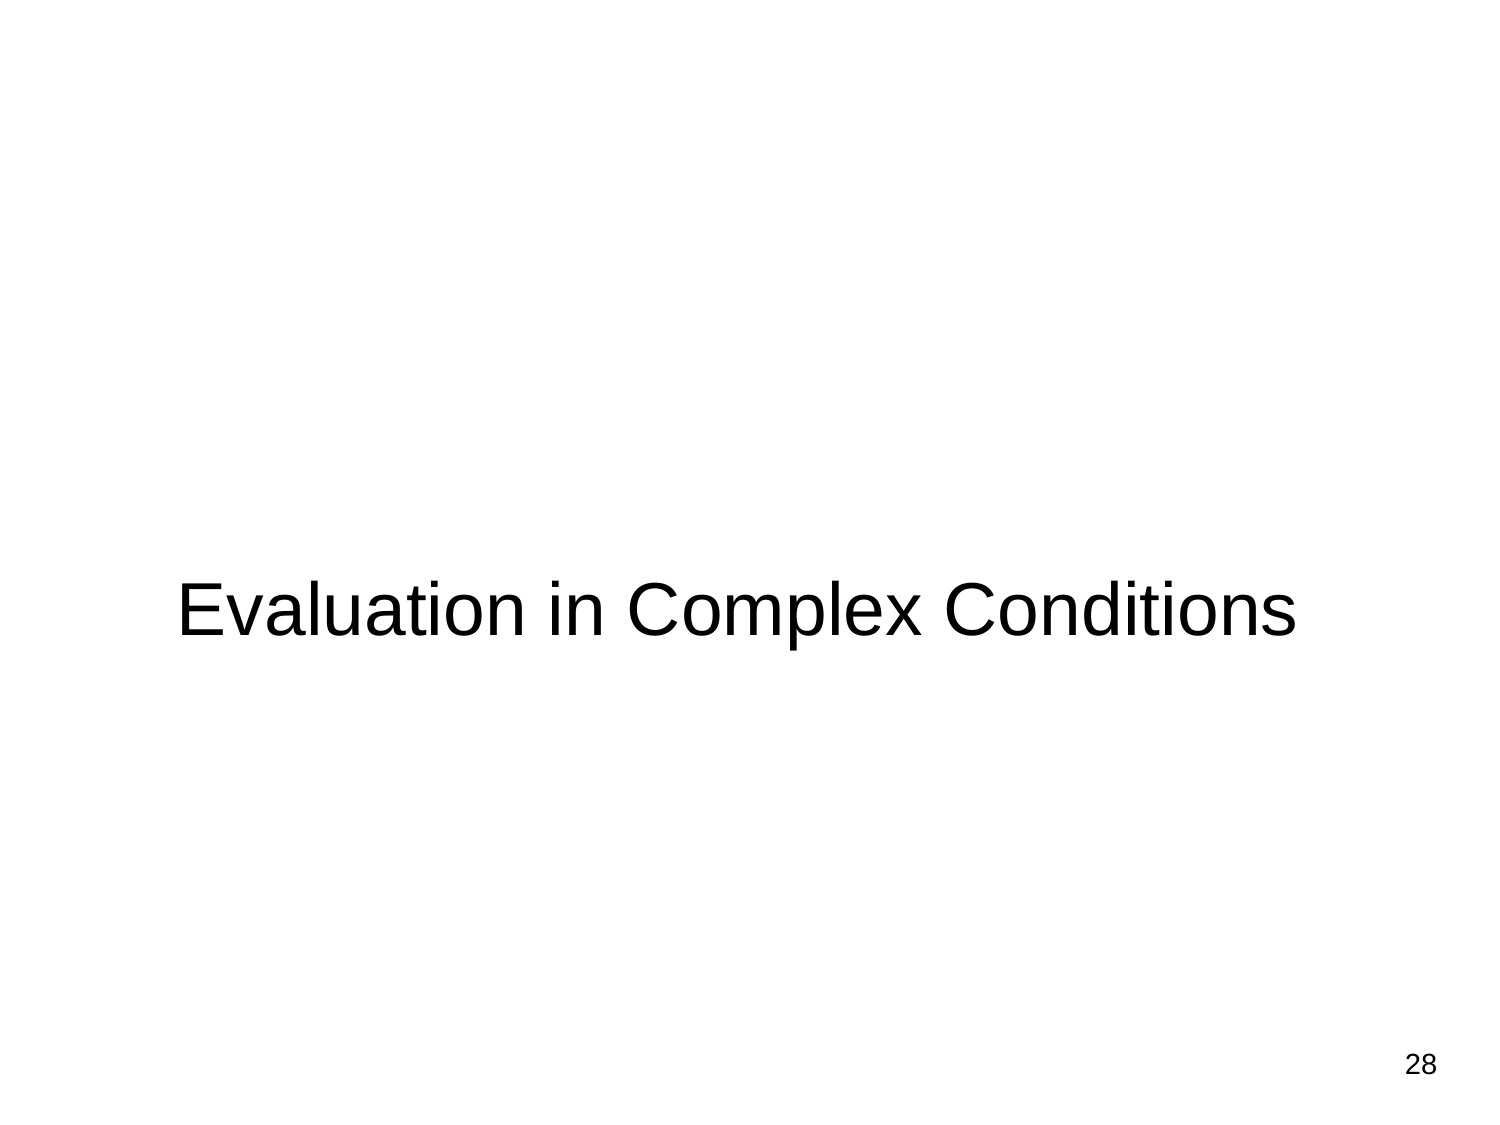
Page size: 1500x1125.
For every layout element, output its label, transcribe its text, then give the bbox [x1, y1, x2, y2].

slide_number 28 [1389, 1019, 1480, 1106]
text_box Evaluation in Complex Conditions [161, 359, 1422, 852]
